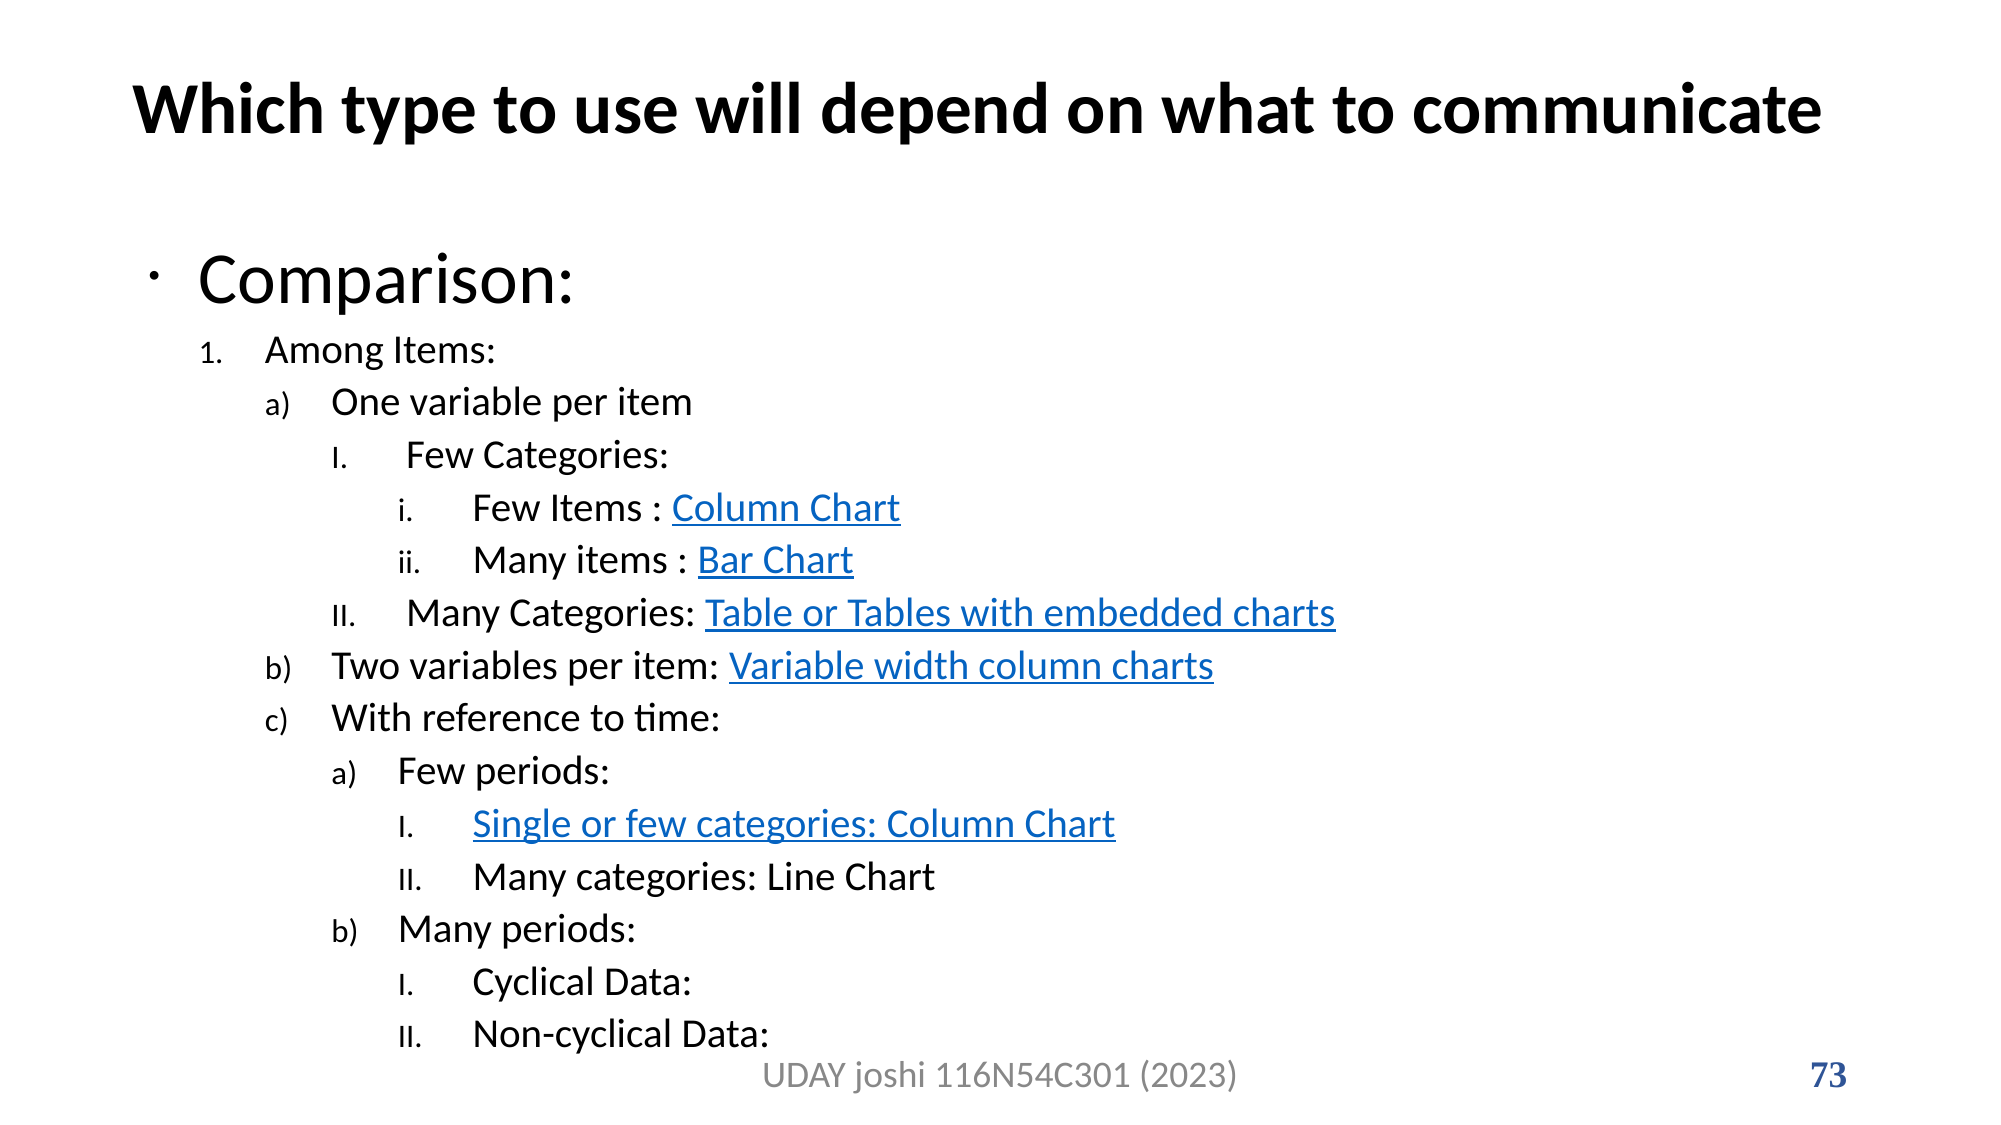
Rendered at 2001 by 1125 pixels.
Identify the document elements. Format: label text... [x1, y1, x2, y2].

slide_number 73 [1412, 1042, 1863, 1103]
footer UDAY joshi 116N54C301 (2023) [662, 1042, 1338, 1103]
title Which type to use will depend on what to communicate [117, 23, 1842, 196]
list Comparison: Among Items: One variable per item Few Categories: Few Items : Column Chart Many items : Bar Chart Many Categories: Table or Tables with embedded charts Two variables per item: Variable width column charts With reference to time: Few periods: Single or few categories: Column Chart Many categories: Line Chart Many periods: Cyclical Data: Non-cyclical Data: [117, 232, 1833, 1066]
